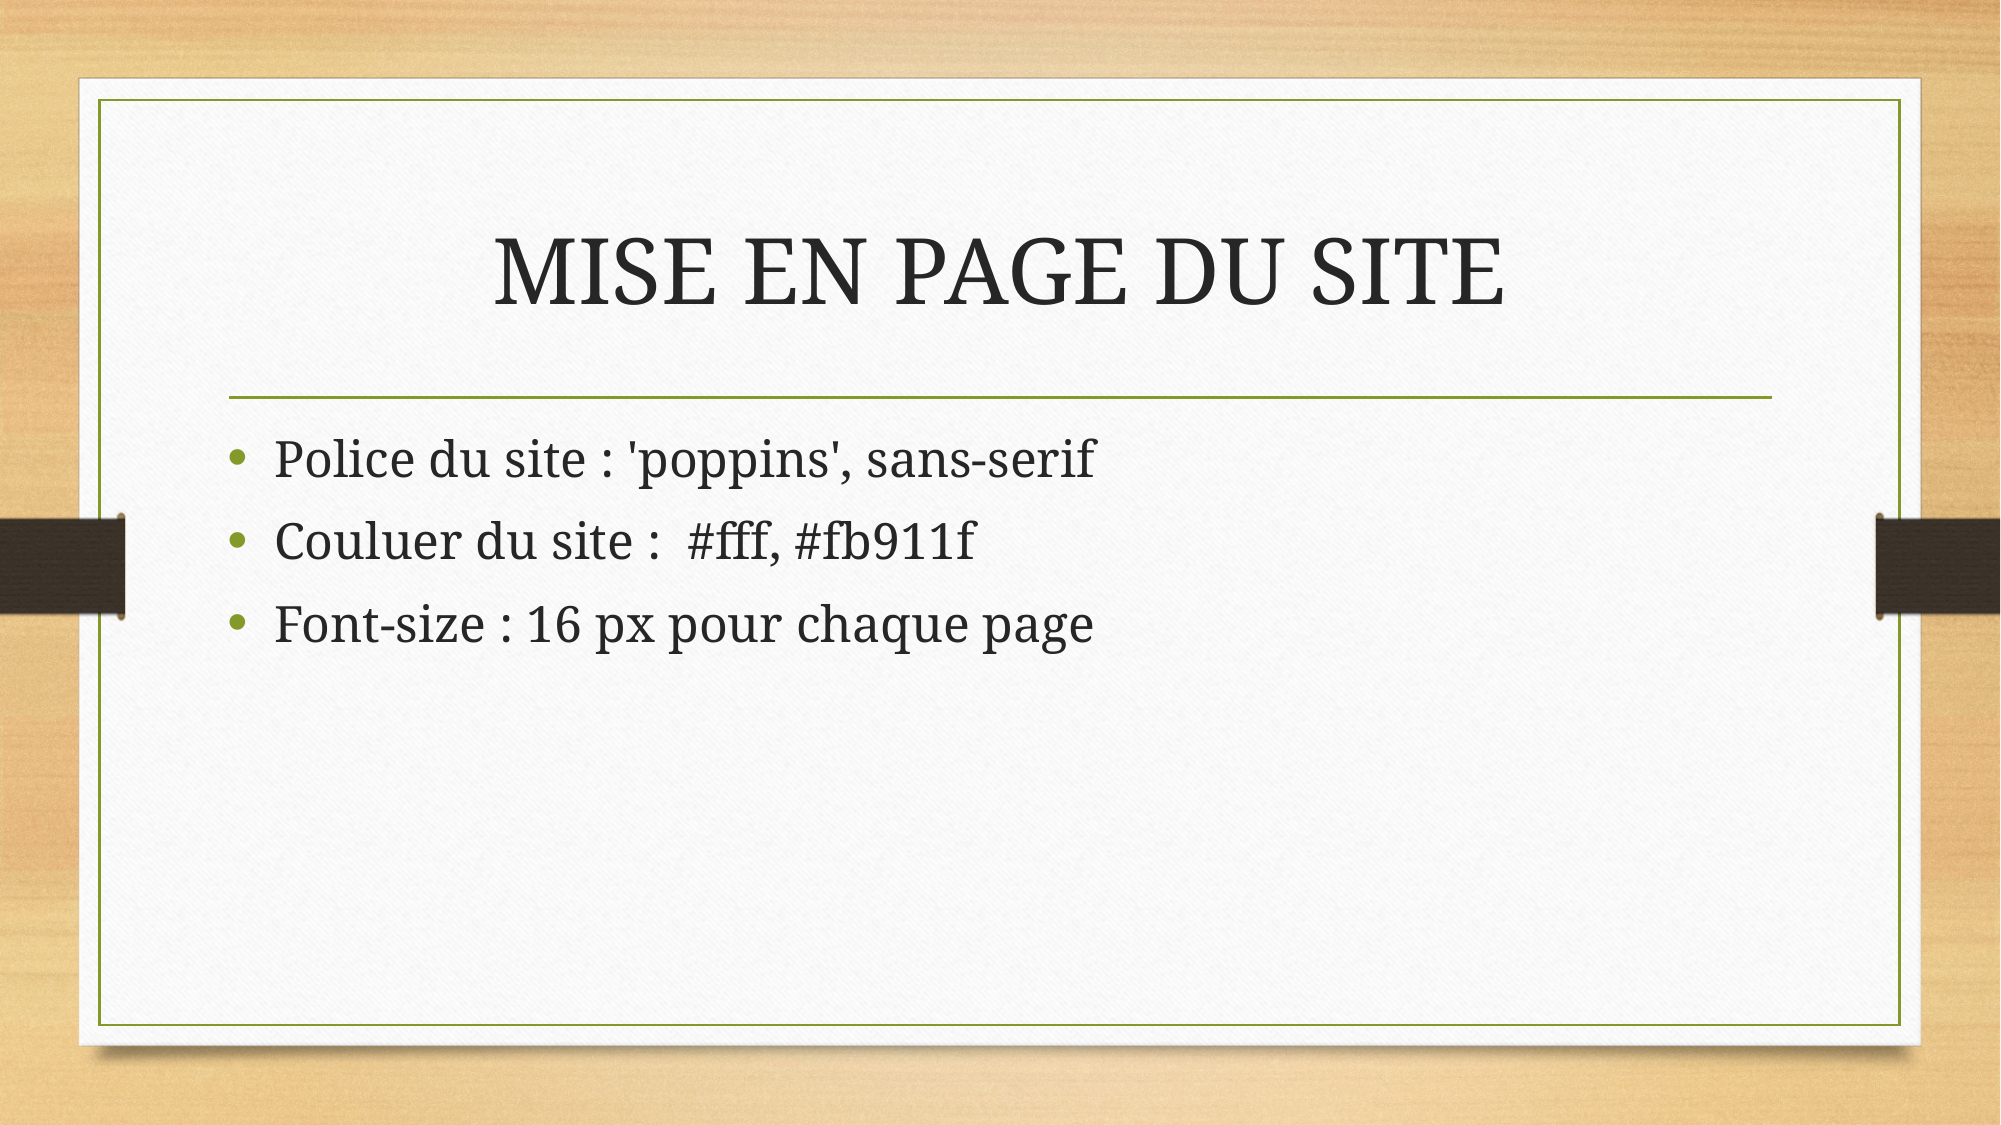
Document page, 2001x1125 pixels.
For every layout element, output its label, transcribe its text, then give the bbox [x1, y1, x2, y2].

title MISE EN PAGE DU SITE [212, 161, 1788, 375]
picture [0, 0, 2001, 1125]
list Police du site : 'poppins', sans-serif Couluer du site : #fff, #fb911f Font-size : 16 px pour chaque page [212, 419, 1788, 964]
